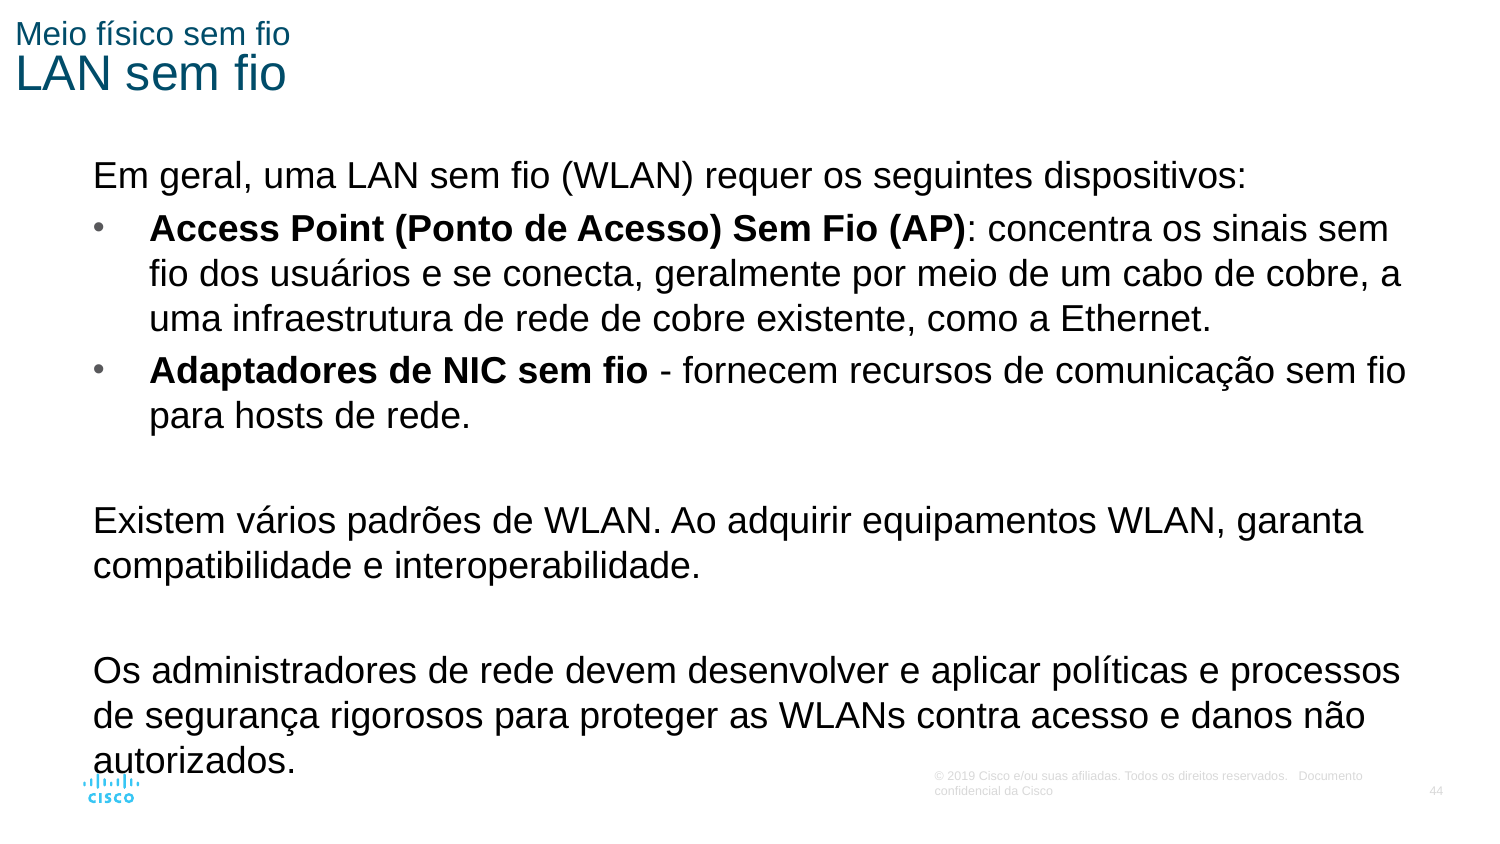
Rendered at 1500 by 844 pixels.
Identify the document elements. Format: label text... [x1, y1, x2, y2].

title Meio físico sem fio LAN sem fio [0, 0, 1369, 121]
list Em geral, uma LAN sem fio (WLAN) requer os seguintes dispositivos: Access Point (Ponto de Acesso) Sem Fio (AP): concentra os sinais sem fio dos usuários e se conecta, geralmente por meio de um cabo de cobre, a uma infraestrutura de rede de cobre existente, como a Ethernet. Adaptadores de NIC sem fio - fornecem recursos de comunicação sem fio para hosts de rede. Existem vários padrões de WLAN. Ao adquirir equipamentos WLAN, garanta compatibilidade e interoperabilidade. Os administradores de rede devem desenvolver e aplicar políticas e processos de segurança rigorosos para proteger as WLANs contra acesso e danos não autorizados. [77, 143, 1437, 726]
